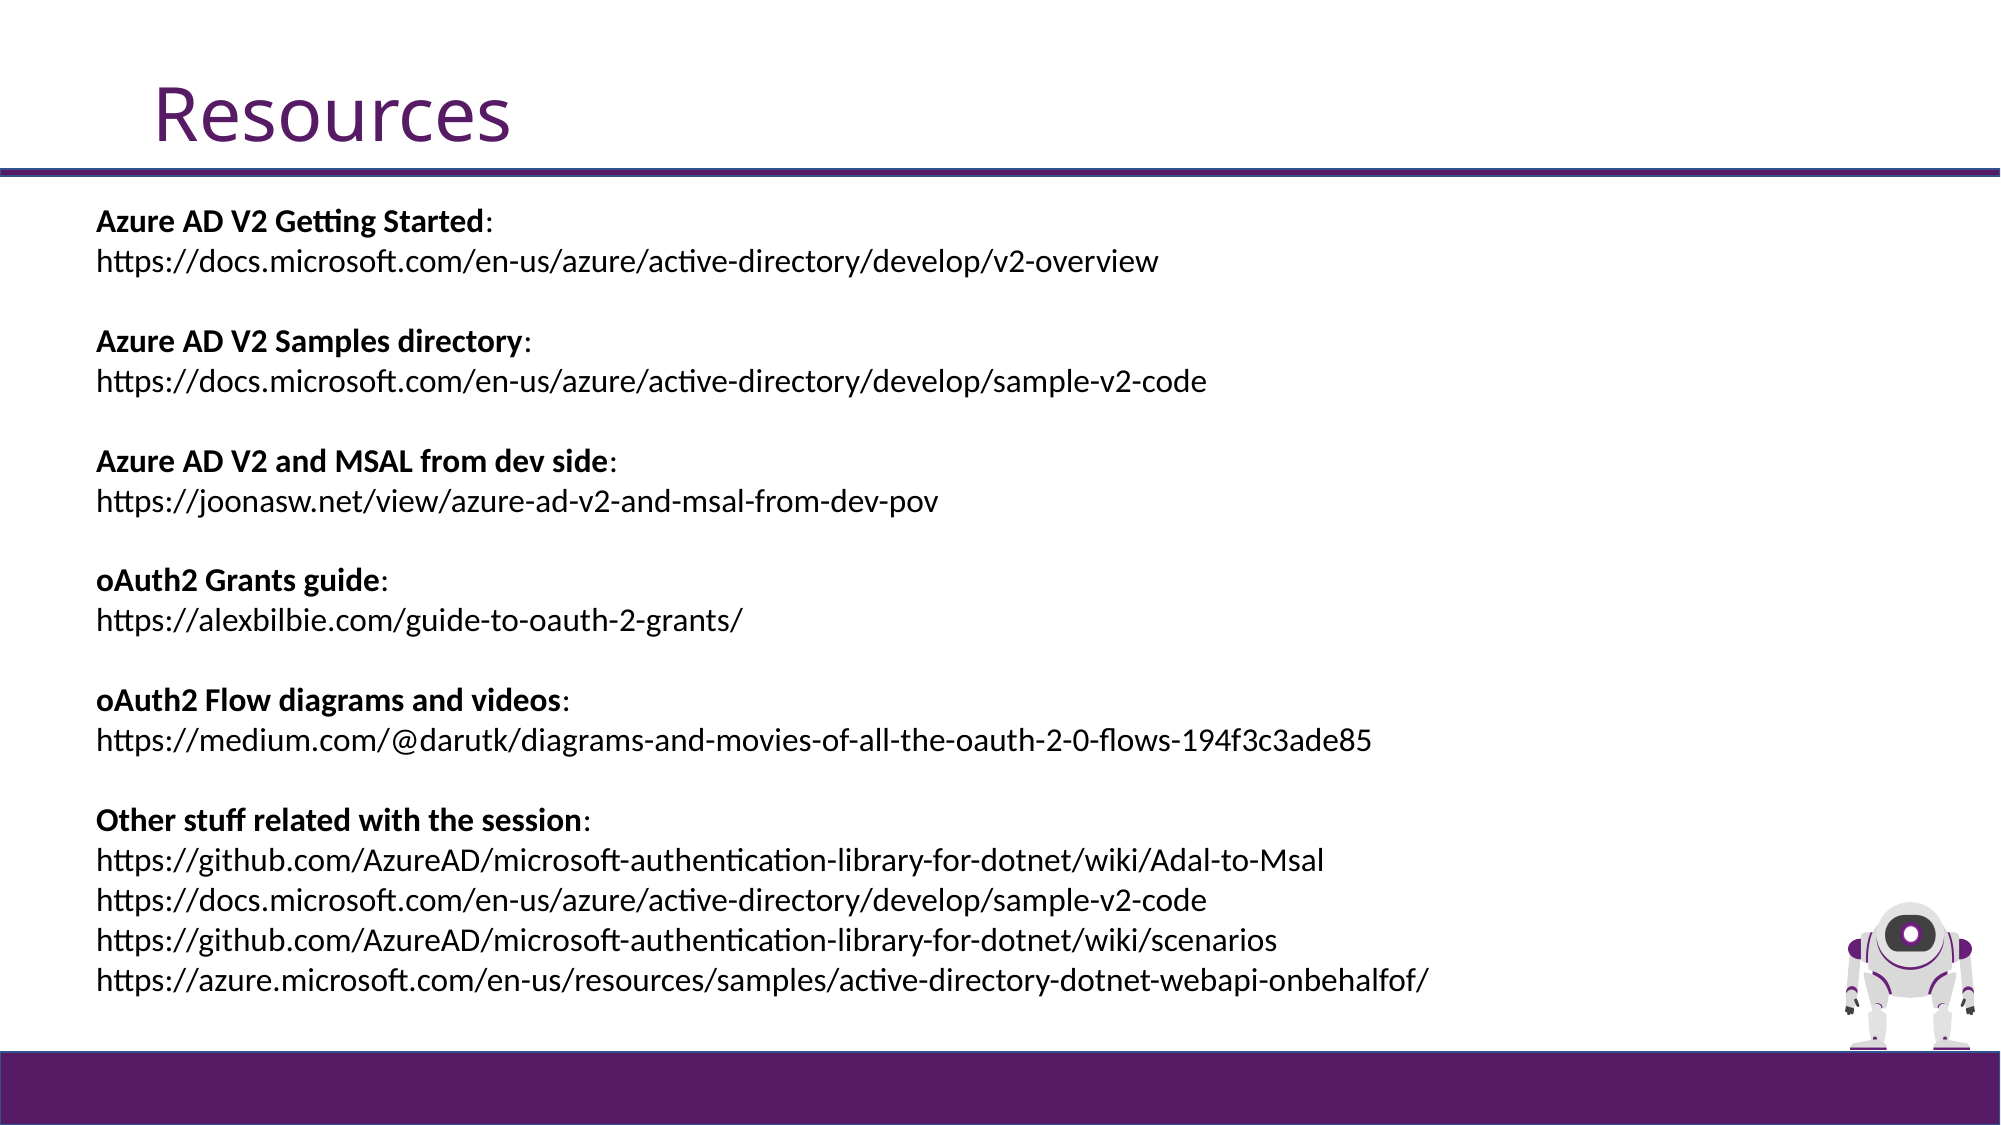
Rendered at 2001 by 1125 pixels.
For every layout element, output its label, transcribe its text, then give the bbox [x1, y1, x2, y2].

text_box Azure AD V2 Getting Started: https://docs.microsoft.com/en-us/azure/active-directory/develop/v2-overview Azure AD V2 Samples directory: https://docs.microsoft.com/en-us/azure/active-directory/develop/sample-v2-code Azure AD V2 and MSAL from dev side: https://joonasw.net/view/azure-ad-v2-and-msal-from-dev-pov oAuth2 Grants guide: https://alexbilbie.com/guide-to-oauth-2-grants/ oAuth2 Flow diagrams and videos: https://medium.com/@darutk/diagrams-and-movies-of-all-the-oauth-2-0-flows-194f3c3ade85 Other stuff related with the session: https://github.com/AzureAD/microsoft-authentication-library-for-dotnet/wiki/Adal-to-Msal https://docs.microsoft.com/en-us/azure/active-directory/develop/sample-v2-code https://github.com/AzureAD/microsoft-authentication-library-for-dotnet/wiki/scenarios https://azure.microsoft.com/en-us/resources/samples/active-directory-dotnet-webapi-onbehalfof/ [81, 191, 2000, 1006]
picture [1845, 1006, 1975, 1050]
title Resources [137, 20, 1863, 191]
